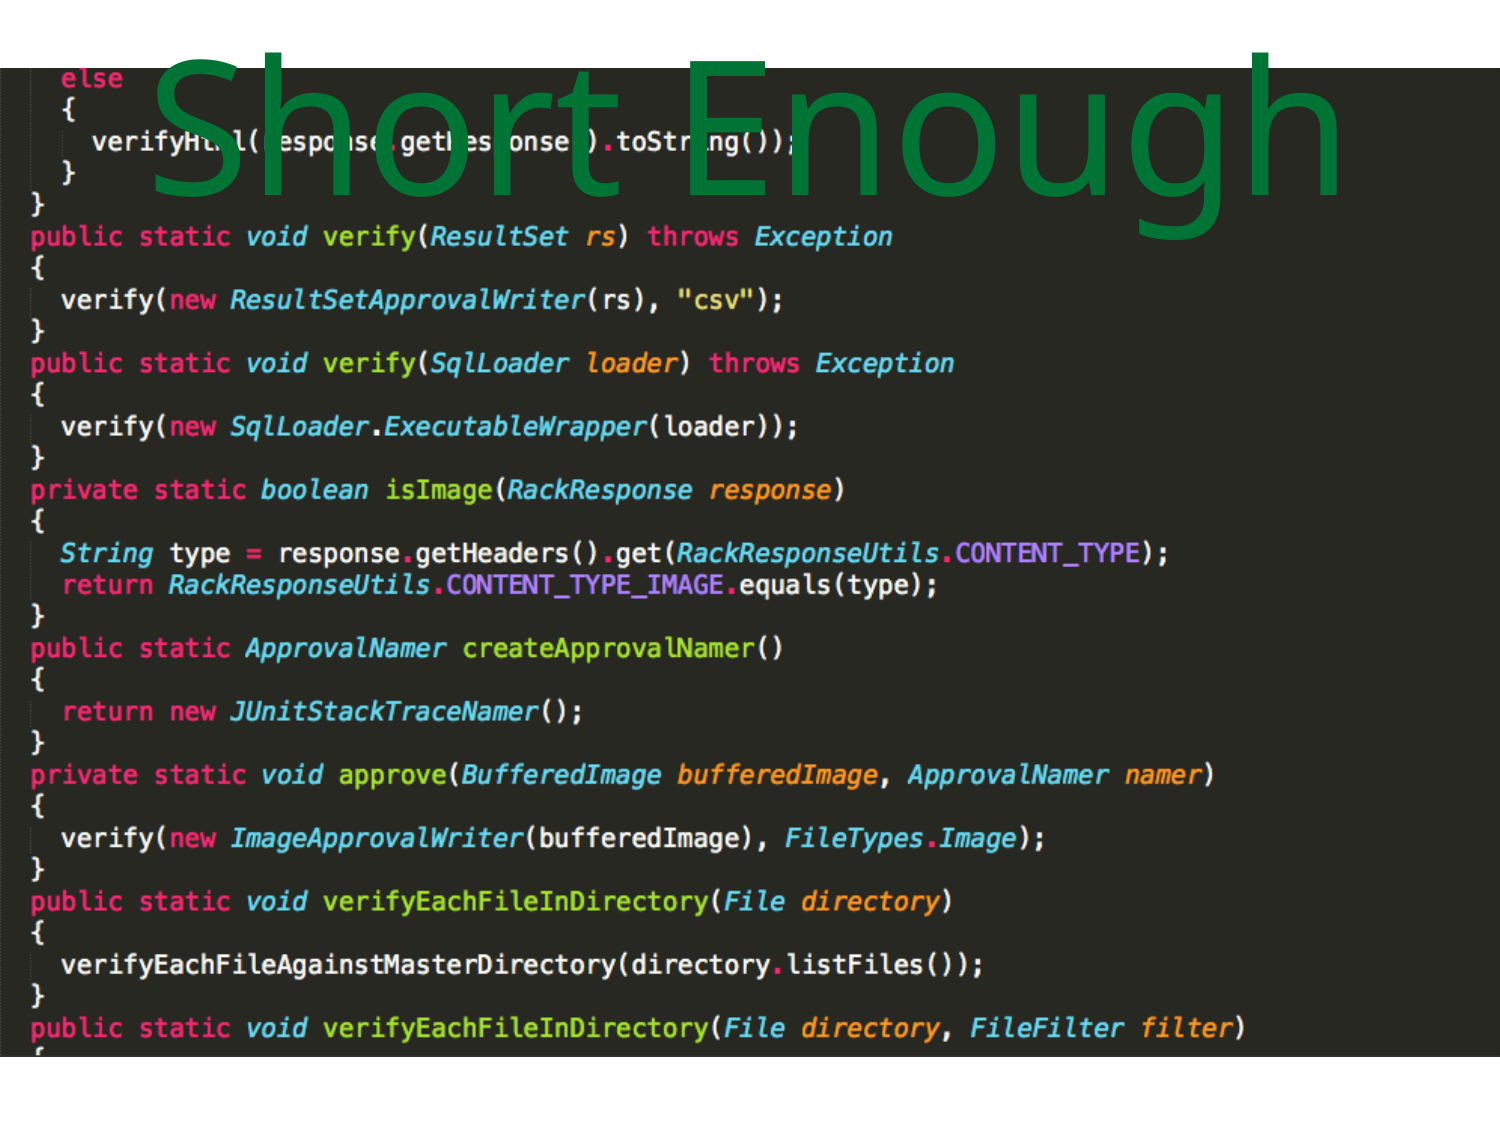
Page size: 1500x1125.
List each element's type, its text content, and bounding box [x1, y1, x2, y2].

picture [0, 68, 1500, 1057]
title Short Enough [0, 0, 1500, 68]
